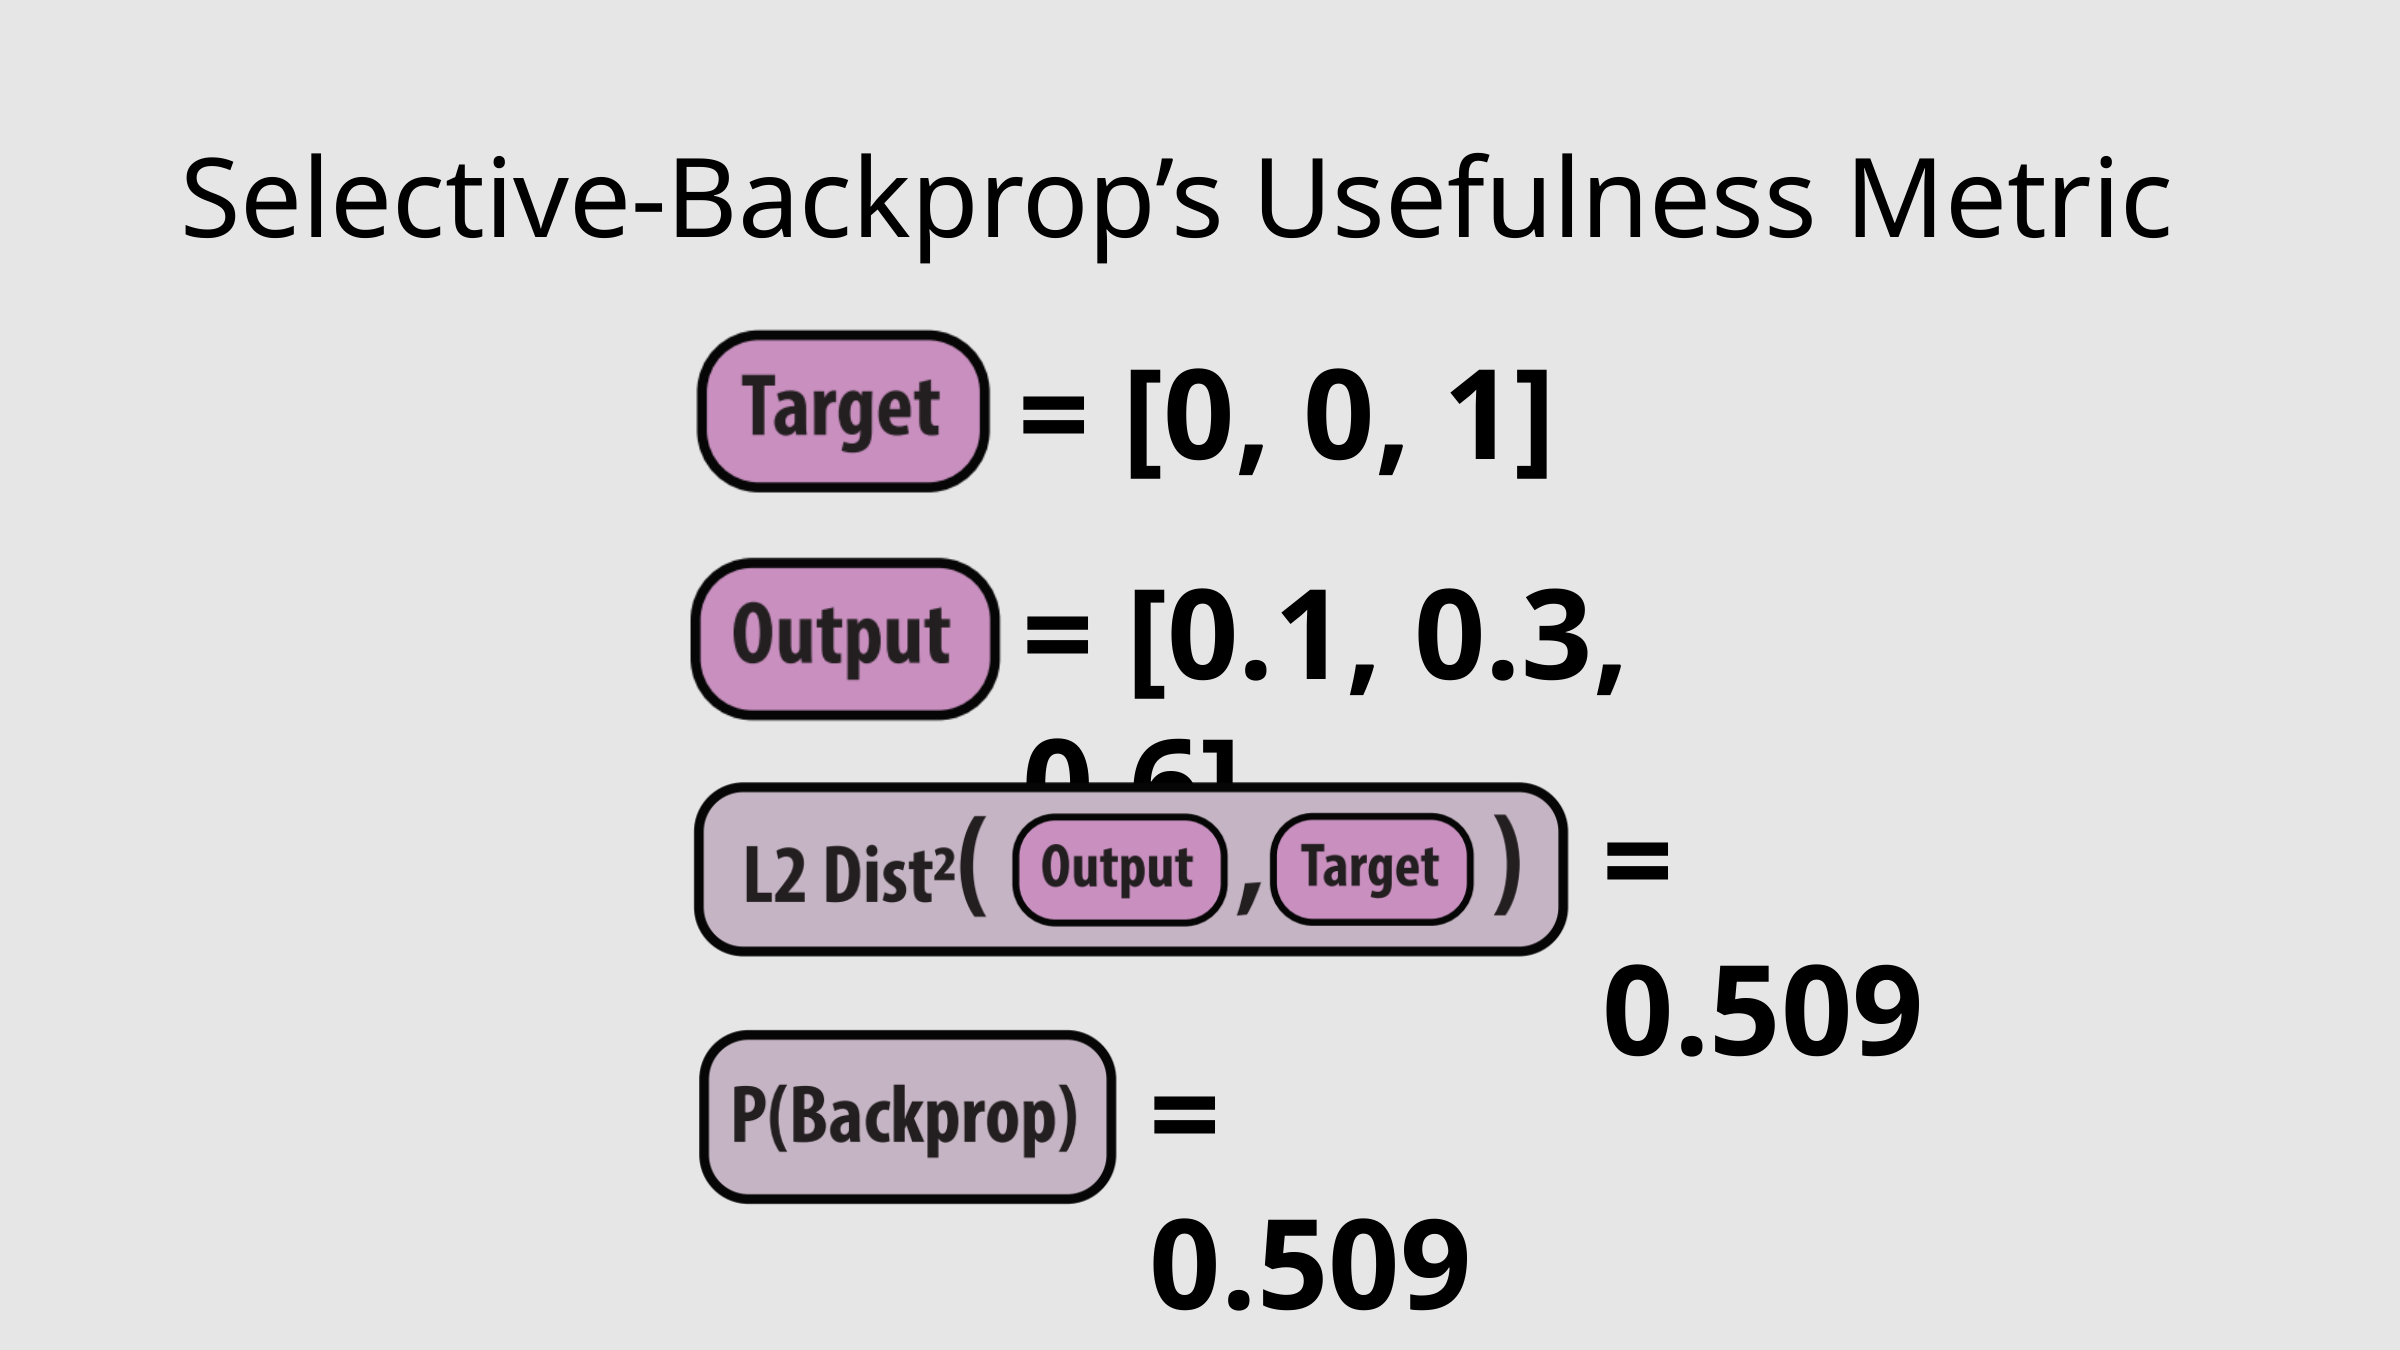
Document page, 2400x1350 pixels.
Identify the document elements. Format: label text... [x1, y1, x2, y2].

title Selective-Backprop’s Usefulness Metric [165, 71, 2235, 333]
text_box = 0.509 [1135, 1027, 1520, 1343]
picture [610, 983, 1136, 1256]
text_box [690, 738, 1973, 1011]
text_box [674, 311, 1726, 509]
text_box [670, 537, 1730, 744]
